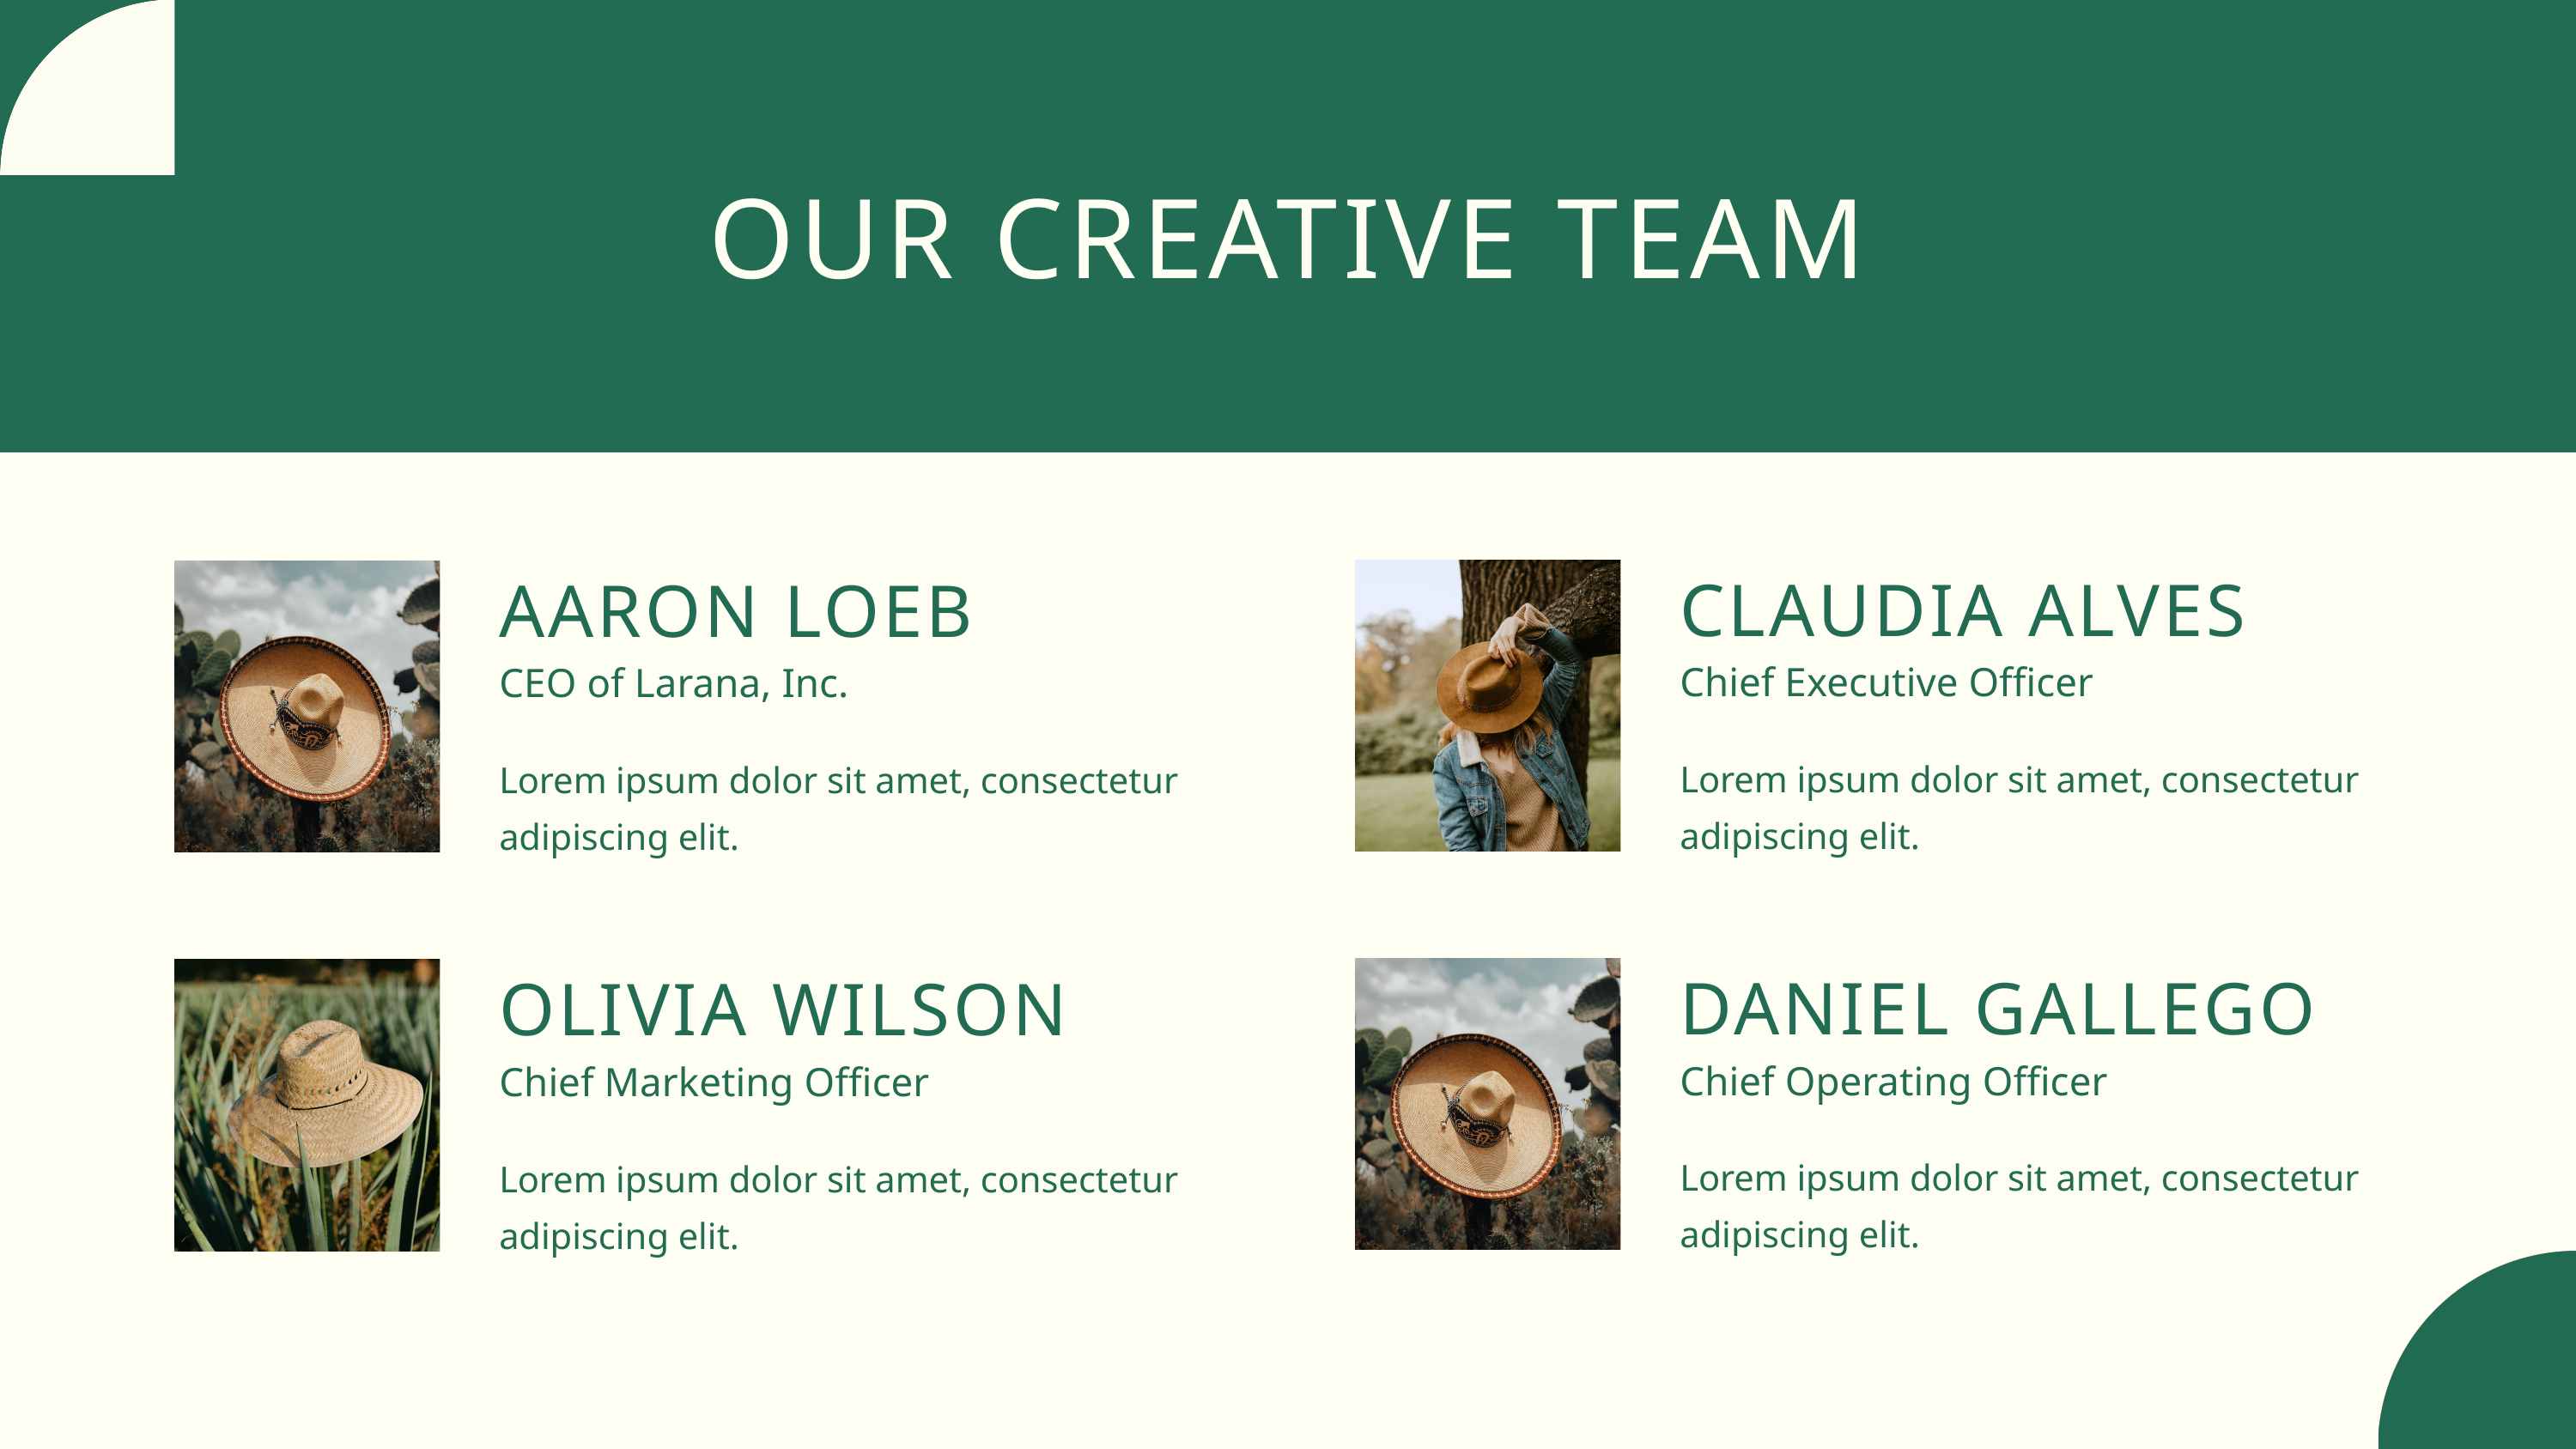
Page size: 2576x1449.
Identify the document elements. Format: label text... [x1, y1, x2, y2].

text_box Lorem ipsum dolor sit amet, consectetur adipiscing elit. [1680, 1141, 2379, 1256]
text_box CLAUDIA ALVES [1680, 550, 2468, 651]
text_box Chief Operating Officer [1680, 1040, 2379, 1104]
text_box [2378, 1251, 2576, 1449]
text_box Lorem ipsum dolor sit amet, consectetur adipiscing elit. [499, 743, 1198, 858]
text_box DANIEL GALLEGO [1680, 949, 2468, 1050]
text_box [173, 561, 440, 852]
text_box Lorem ipsum dolor sit amet, consectetur adipiscing elit. [1680, 743, 2379, 857]
text_box Chief Marketing Officer [499, 1041, 1087, 1105]
text_box Lorem ipsum dolor sit amet, consectetur adipiscing elit. [499, 1143, 1198, 1257]
text_box CEO of Larana, Inc. [499, 643, 939, 706]
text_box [1354, 958, 1621, 1251]
text_box OLIVIA WILSON [499, 949, 1287, 1051]
text_box AARON LOEB [499, 551, 1287, 652]
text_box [173, 959, 440, 1252]
text_box Chief Executive Officer [1680, 641, 2268, 705]
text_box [0, 0, 2576, 452]
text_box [1354, 559, 1621, 852]
